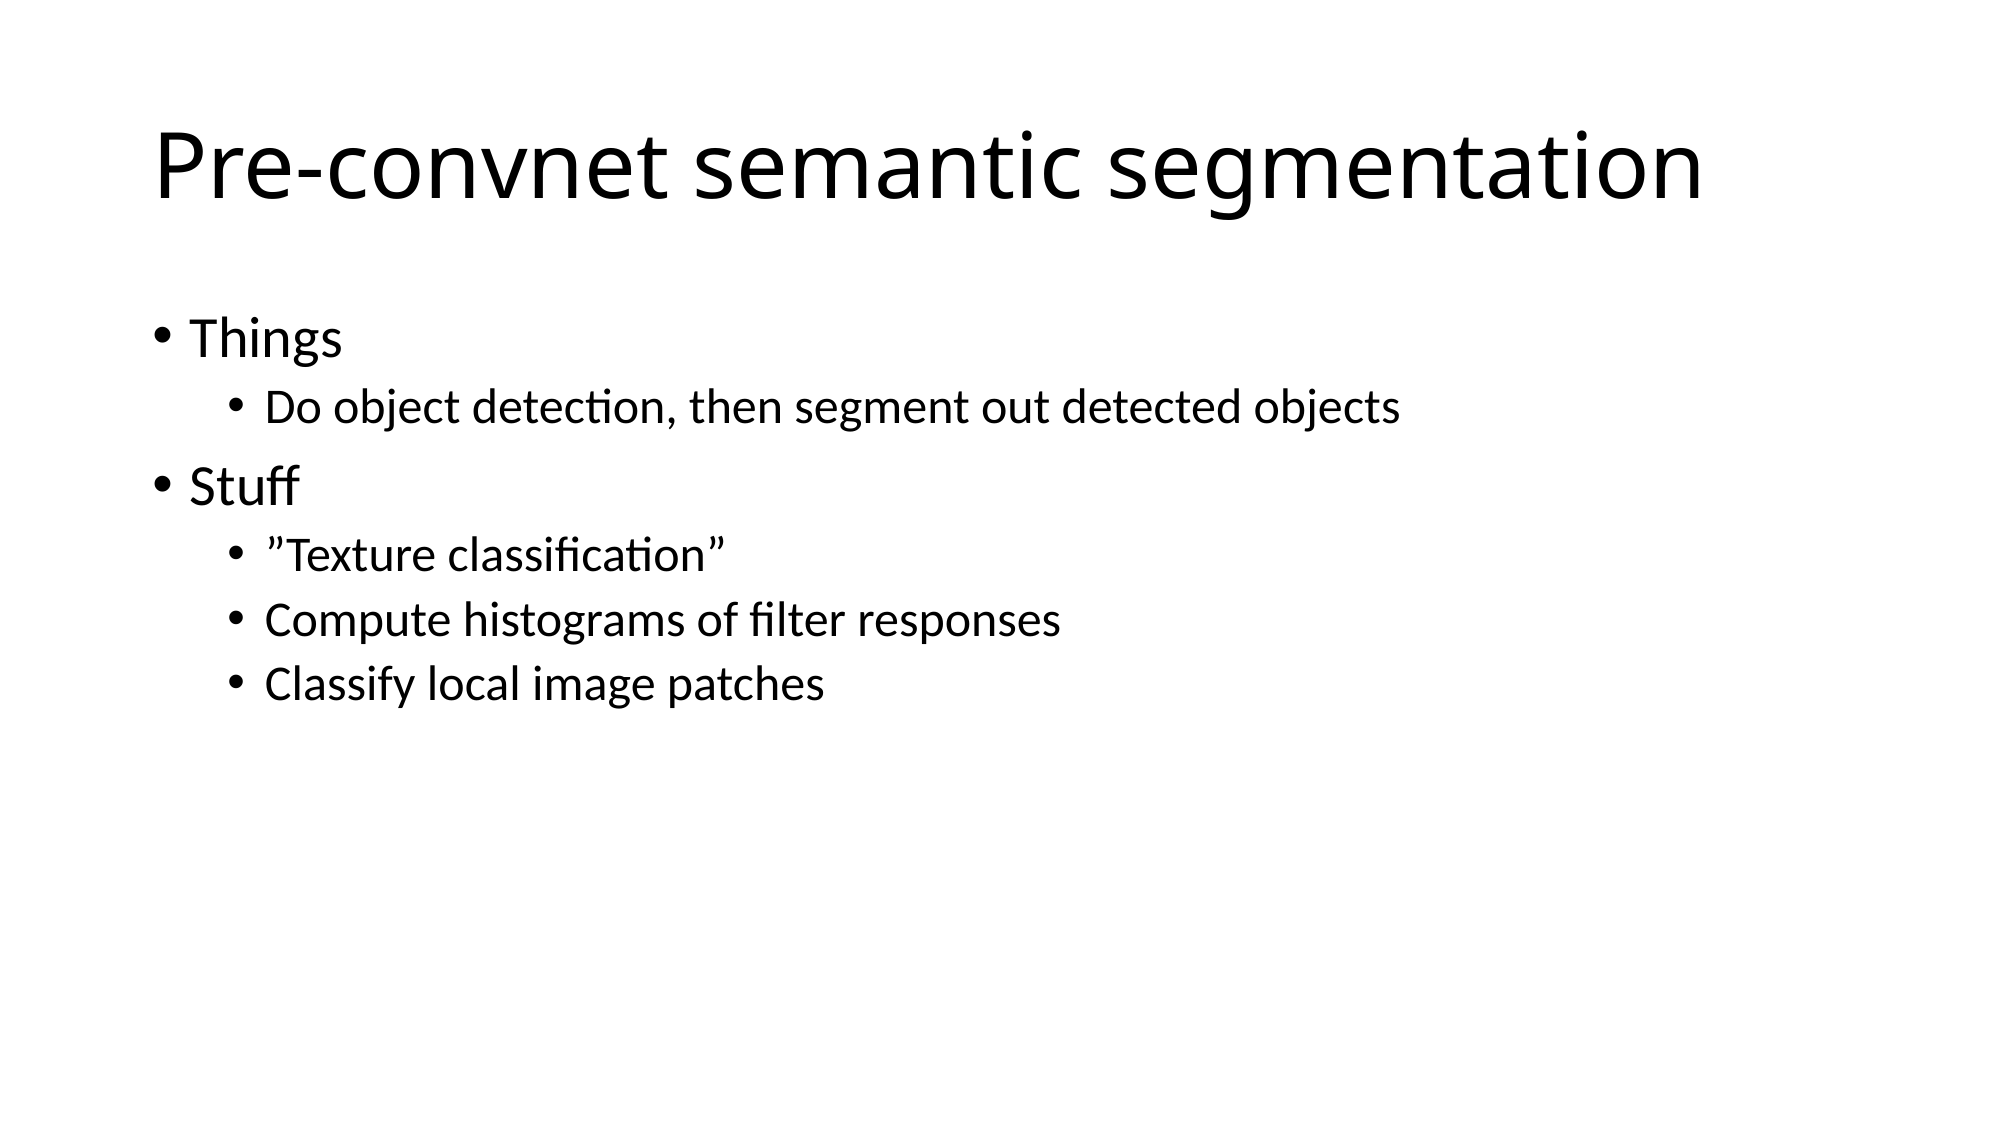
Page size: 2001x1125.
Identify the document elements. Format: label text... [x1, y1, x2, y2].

list Things Do object detection, then segment out detected objects Stuff ”Texture classification” Compute histograms of filter responses Classify local image patches [137, 299, 1863, 1014]
title Pre-convnet semantic segmentation [137, 59, 1863, 278]
